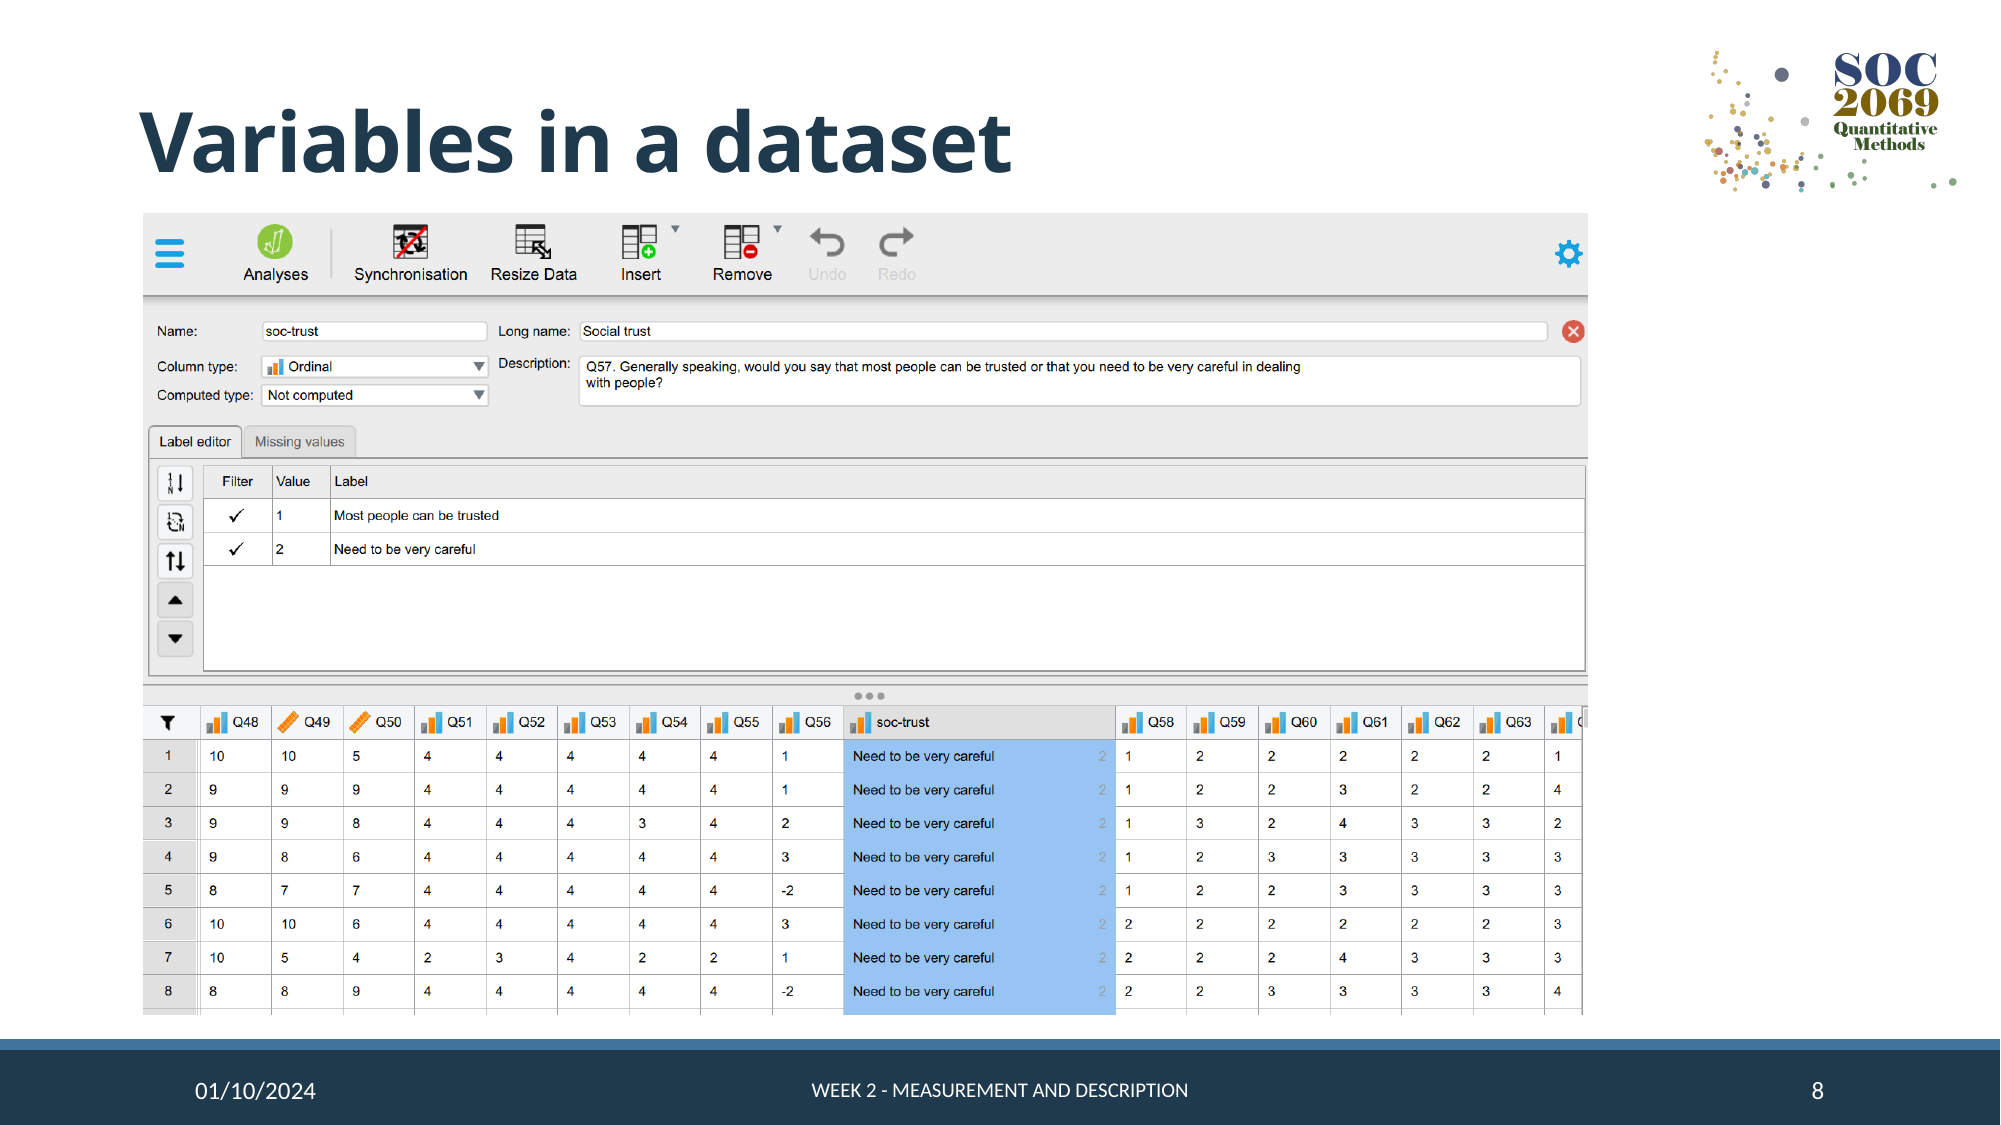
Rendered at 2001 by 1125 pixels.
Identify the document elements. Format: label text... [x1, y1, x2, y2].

title Variables in a dataset [124, 47, 1675, 197]
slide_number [180, 1059, 586, 1120]
slide_number 8 [1624, 1059, 1840, 1120]
picture [1695, 46, 1965, 197]
footer Week 2 - Measurement and Description [604, 1059, 1396, 1120]
picture [142, 213, 1588, 1015]
